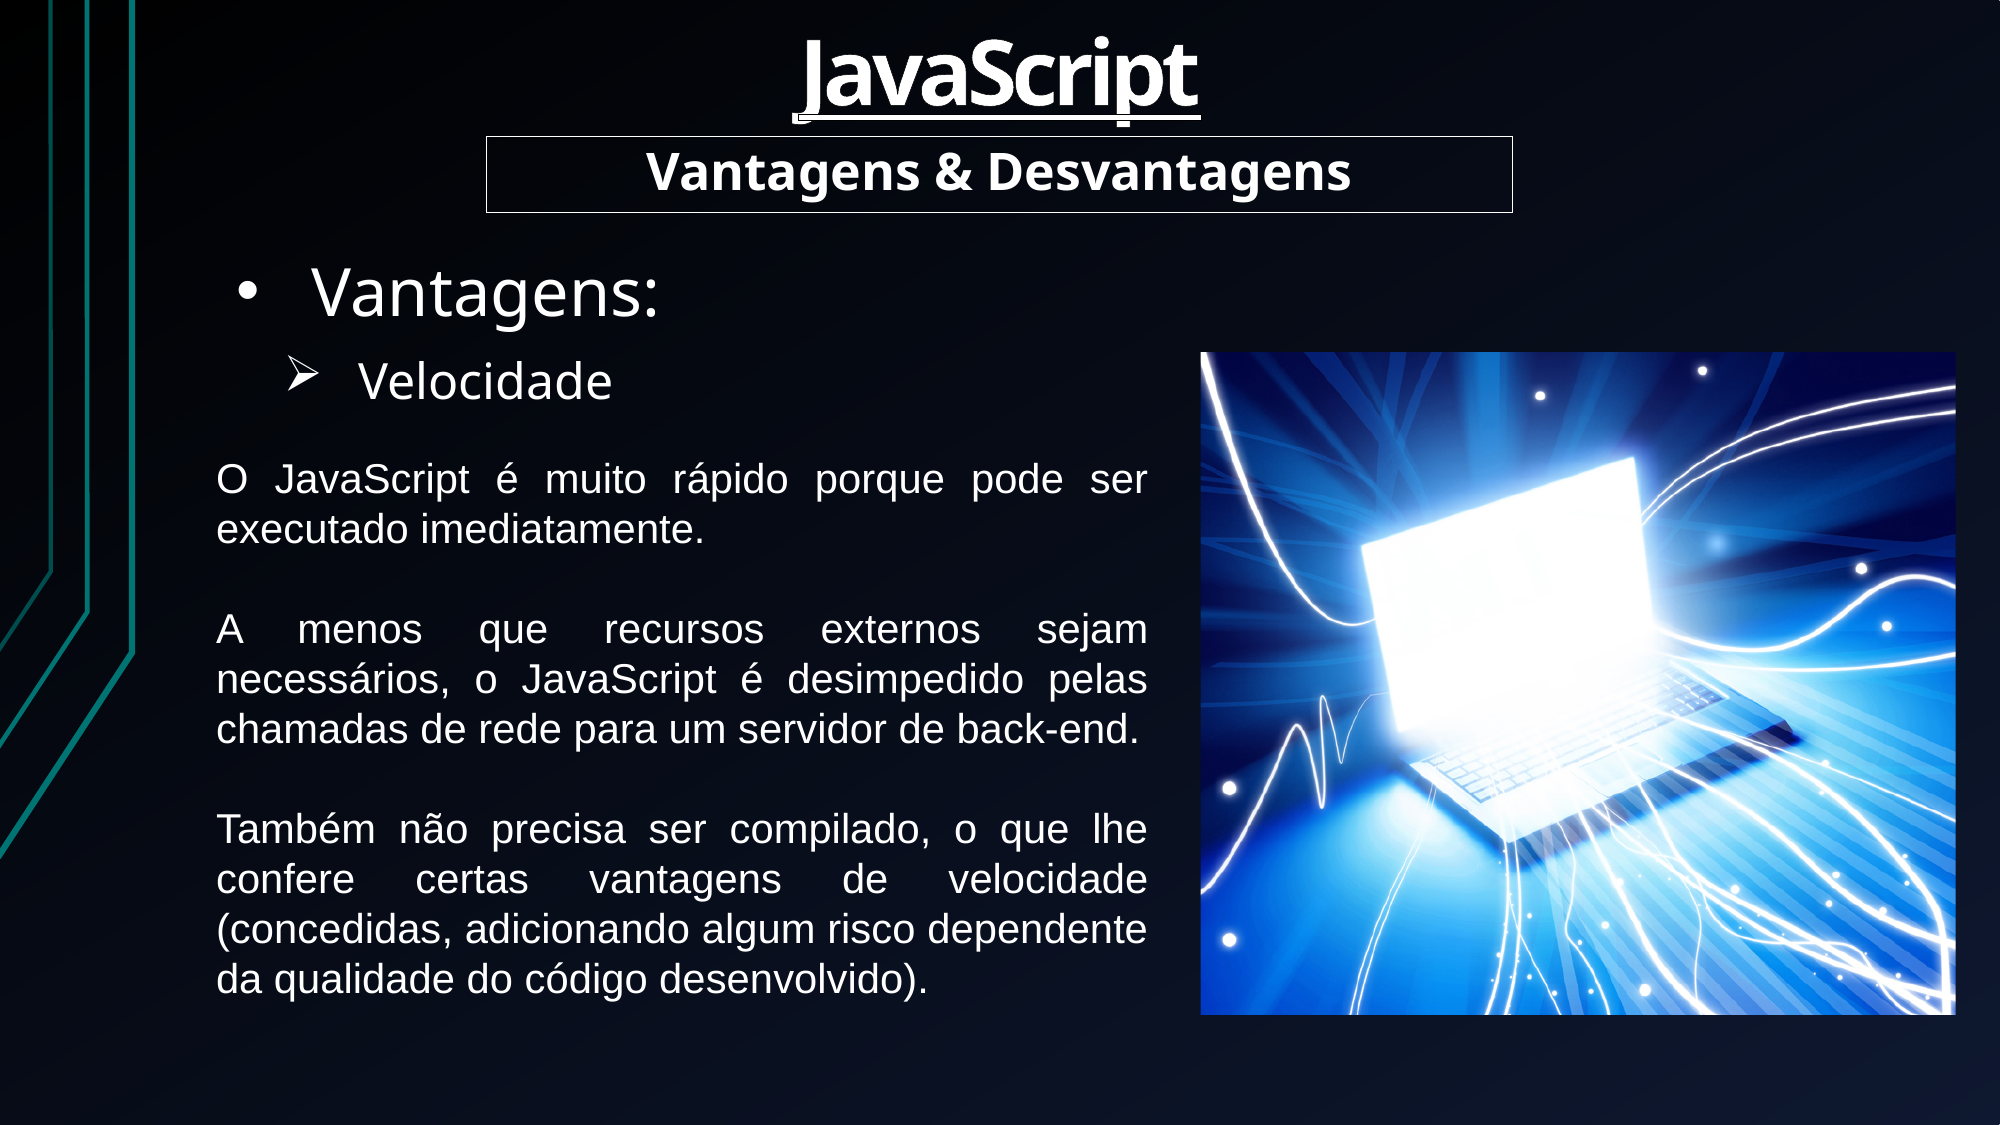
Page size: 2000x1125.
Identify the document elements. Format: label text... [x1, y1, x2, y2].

list Vantagens & Desvantagens [486, 136, 1513, 213]
text_box JavaScript [783, 6, 1216, 132]
picture [1200, 351, 1956, 1016]
text_box O JavaScript é muito rápido porque pode ser executado imediatamente. A menos que recursos externos sejam necessários, o JavaScript é desimpedido pelas chamadas de rede para um servidor de back-end. Também não precisa ser compilado, o que lhe confere certas vantagens de velocidade (concedidas, adicionando algum risco dependente da qualidade do código desenvolvido). [201, 444, 1164, 1010]
text_box Vantagens: [221, 242, 676, 337]
text_box Velocidade [268, 342, 629, 418]
